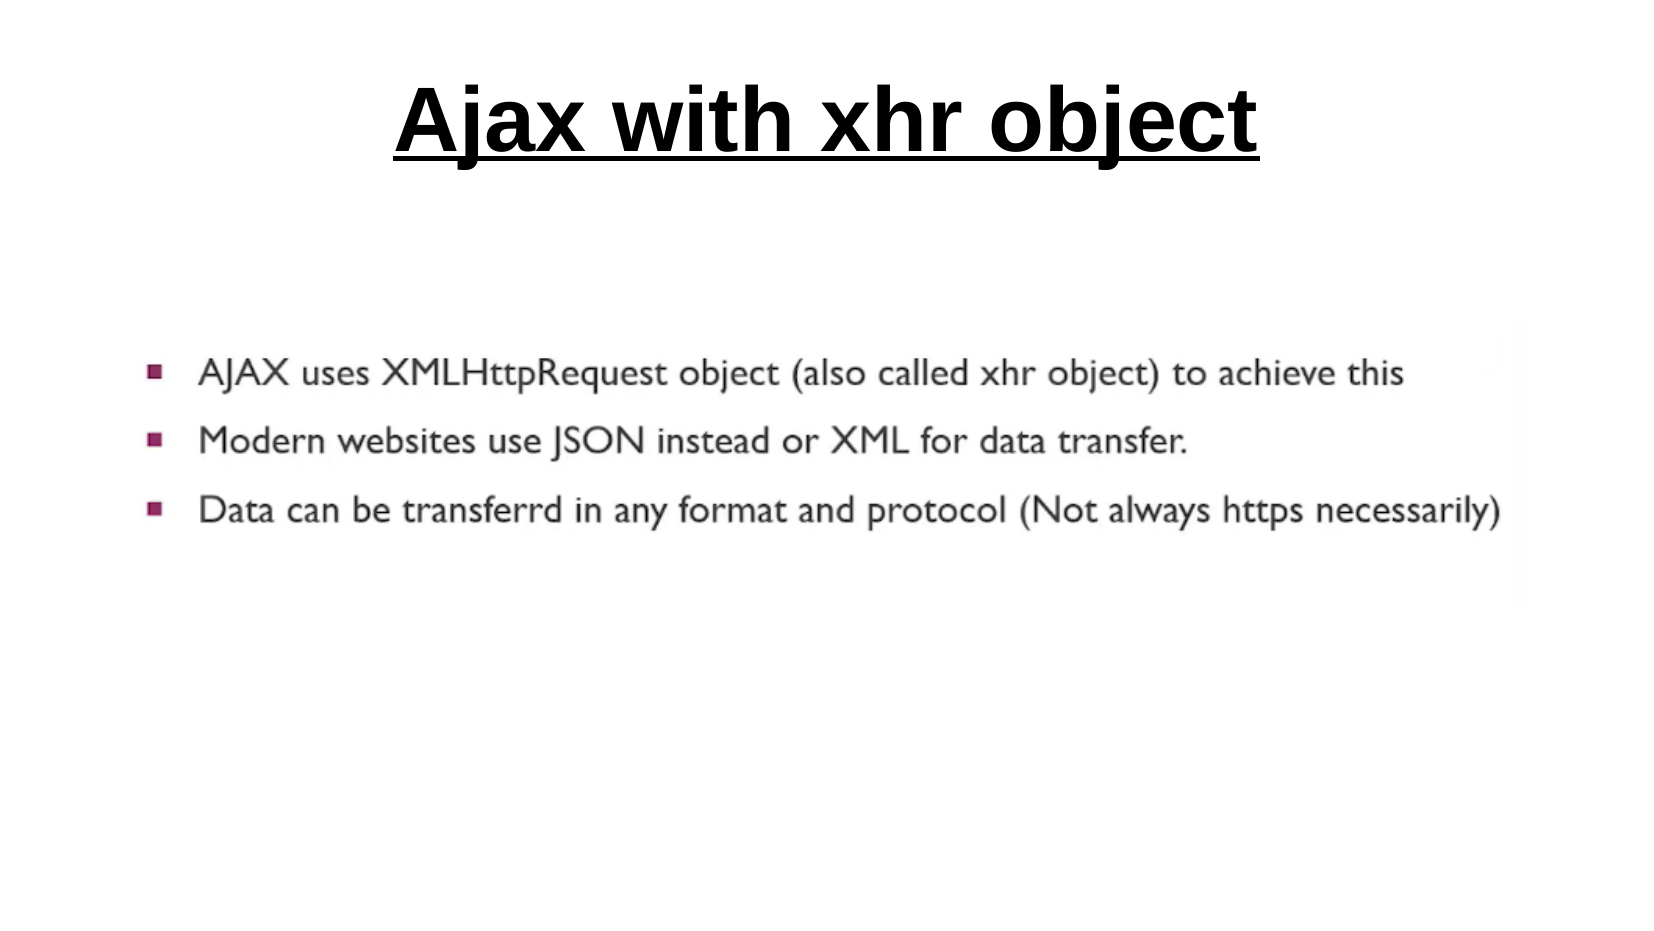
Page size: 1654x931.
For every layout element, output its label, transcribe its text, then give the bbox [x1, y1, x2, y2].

text_box Ajax with xhr object [82, 37, 1571, 192]
picture [123, 320, 1529, 609]
